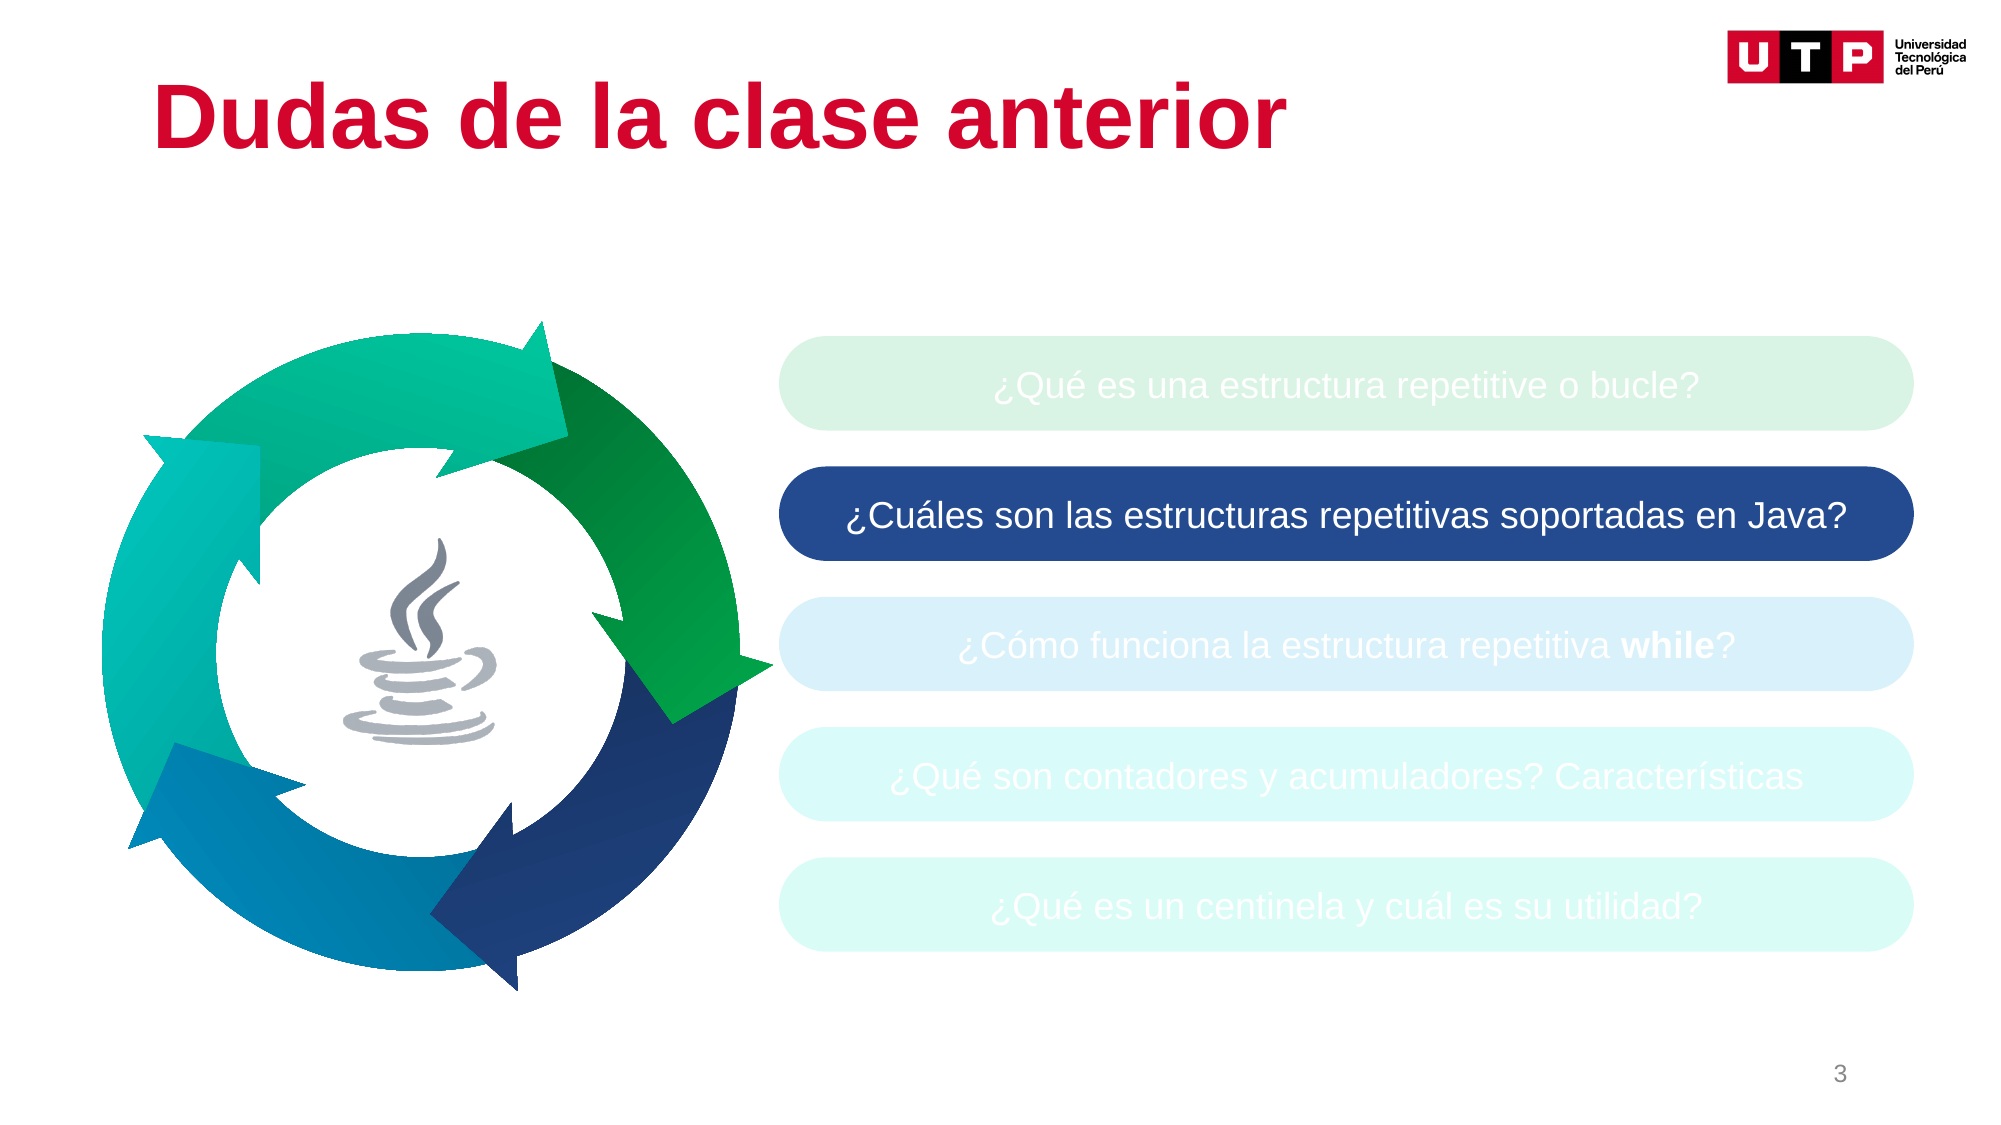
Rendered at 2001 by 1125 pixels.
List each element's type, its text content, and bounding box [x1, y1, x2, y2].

picture [315, 537, 523, 745]
title Dudas de la clase anterior [137, 54, 1863, 184]
slide_number 3 [1412, 1042, 1863, 1103]
picture [1716, 22, 1973, 89]
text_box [20, 264, 784, 1039]
text_box ¿Cuáles son las estructuras repetitivas soportadas en Java? [789, 464, 1916, 563]
text_box [789, 296, 1936, 981]
